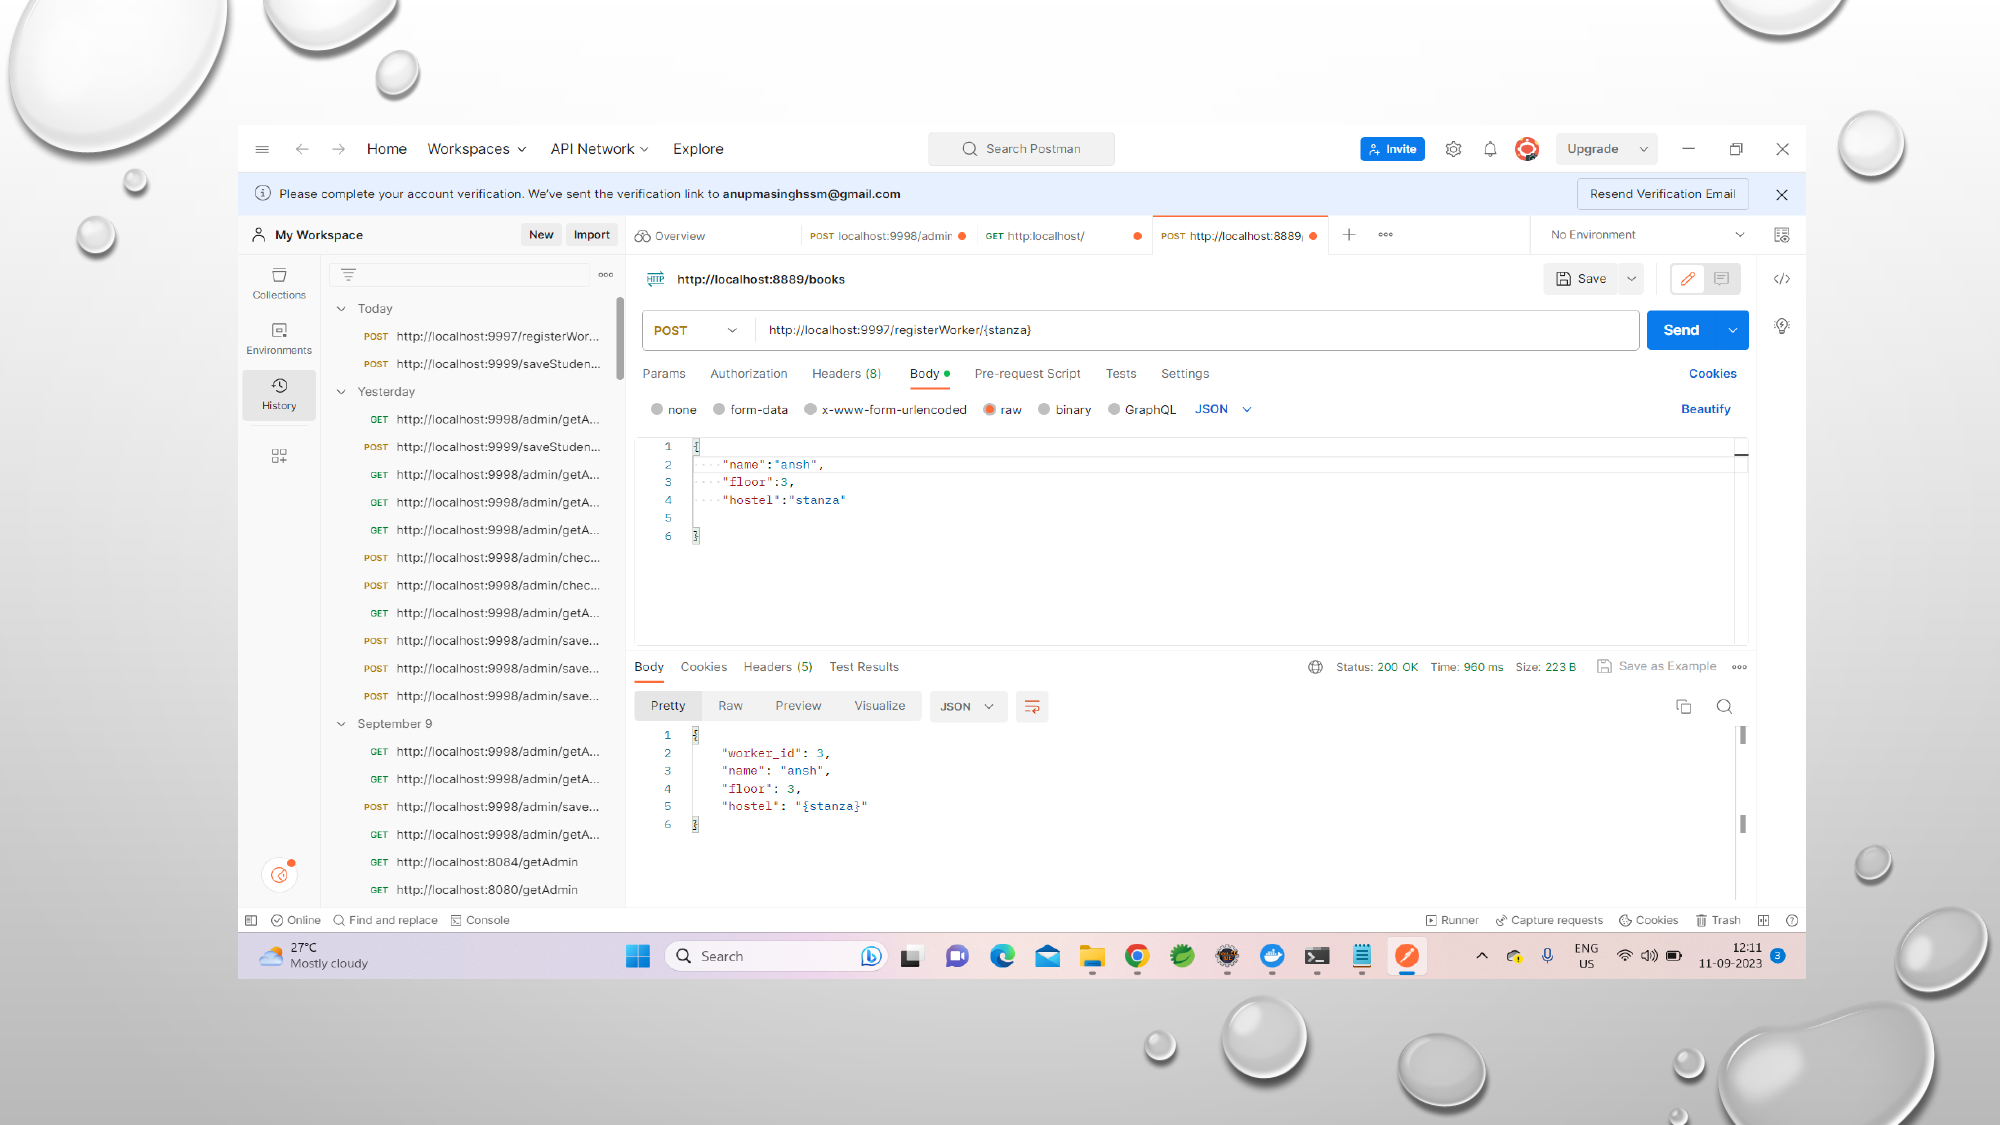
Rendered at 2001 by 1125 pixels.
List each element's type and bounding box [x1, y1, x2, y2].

list [237, 125, 1806, 980]
picture [0, 0, 2000, 1125]
